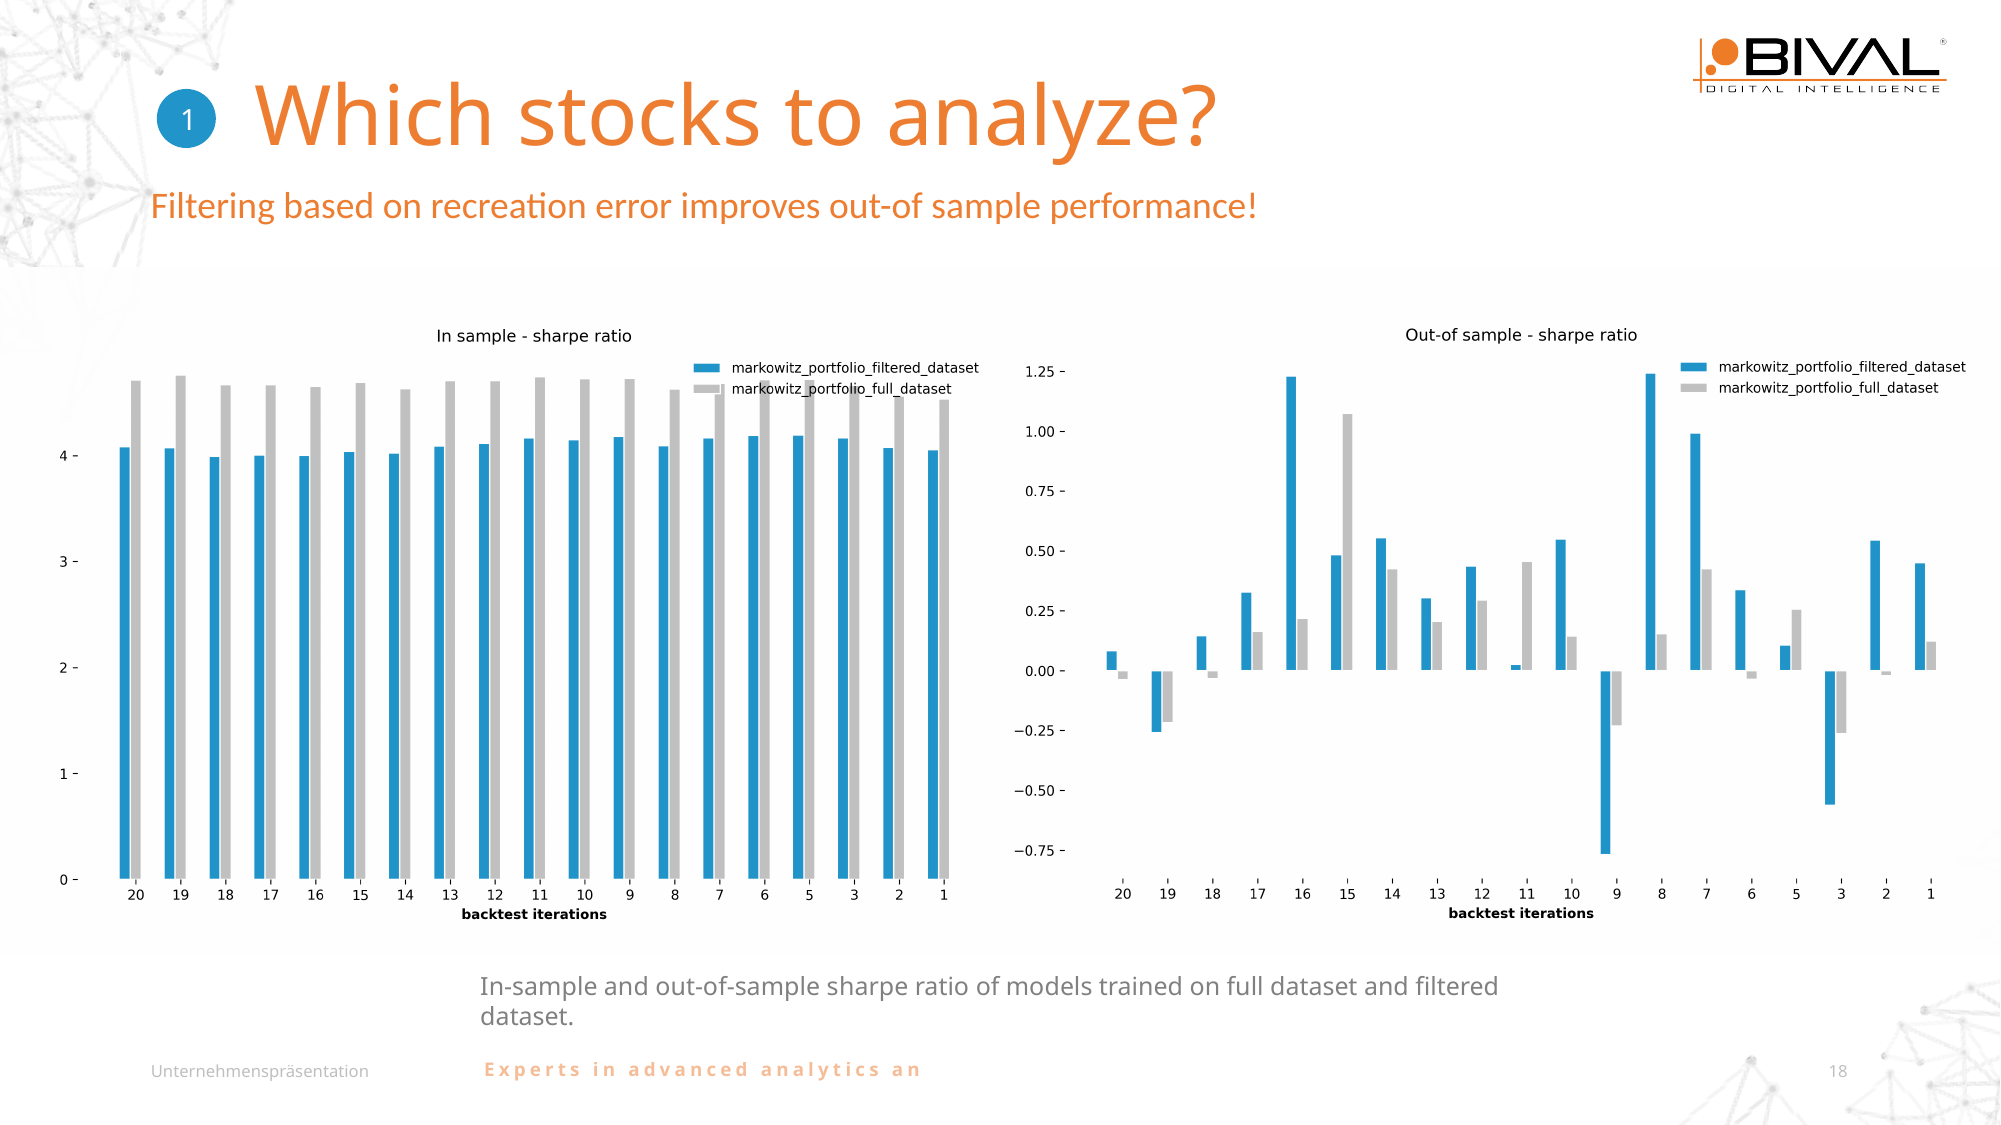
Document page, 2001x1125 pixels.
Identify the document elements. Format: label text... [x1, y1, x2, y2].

picture [1692, 37, 1949, 95]
list Filtering based on recreation error improves out-of sample performance! [135, 178, 1413, 267]
footer Unternehmenspräsentation [135, 1042, 470, 1103]
picture [0, 0, 2001, 1125]
text_box In-sample and out-of-sample sharpe ratio of models trained on full dataset and filtered dataset. [465, 963, 1565, 1038]
title Which stocks to analyze? [239, 59, 1863, 177]
text_box 1 [156, 88, 216, 148]
slide_number 18 [1412, 1042, 1863, 1103]
